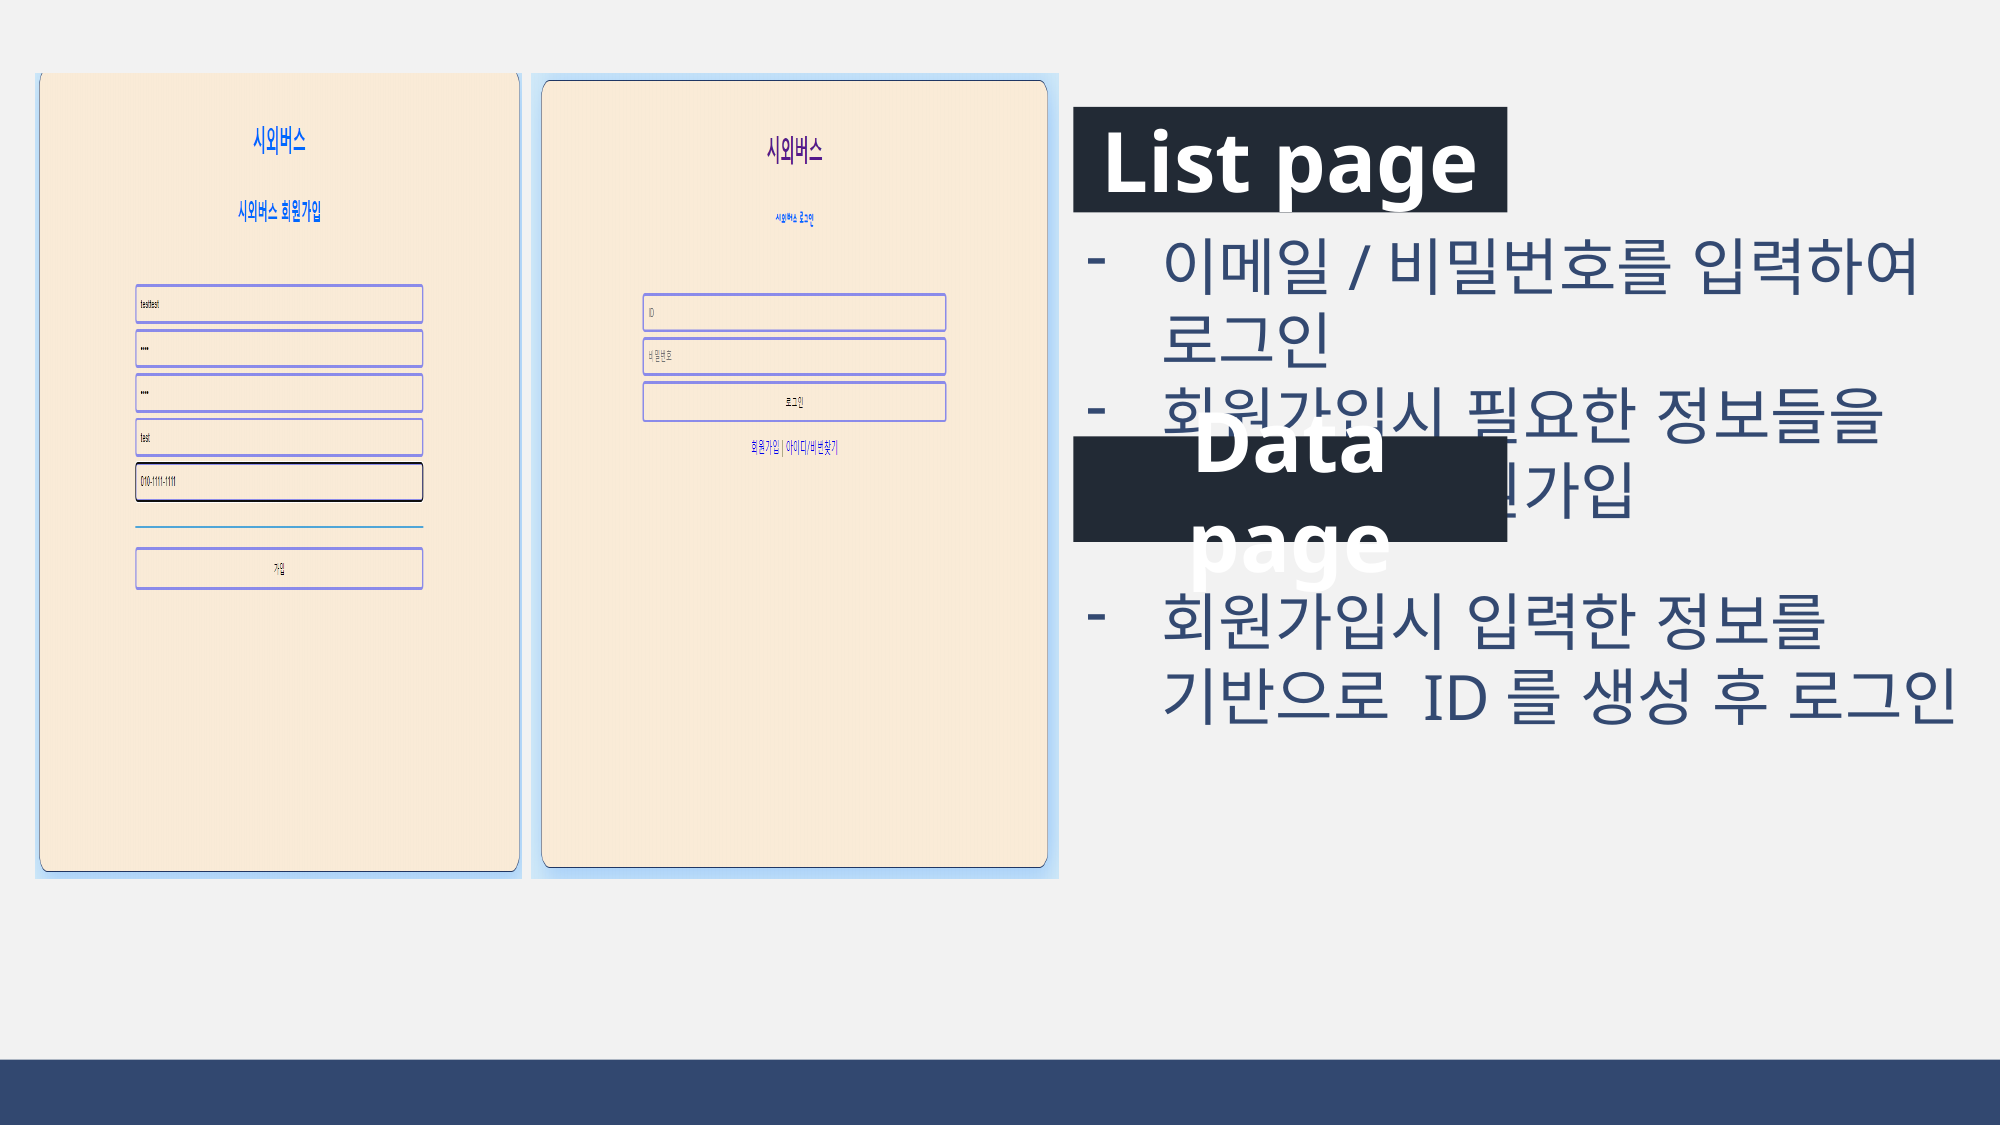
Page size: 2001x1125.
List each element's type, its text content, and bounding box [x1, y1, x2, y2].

text_box [0, 1059, 2000, 1125]
text_box 이메일/비밀번호를 입력하여 로그인 회원가입시 필요한 정보들을 입력하여 회원가입 [1071, 220, 1988, 535]
picture [35, 73, 522, 879]
text_box List page [1072, 106, 1508, 213]
text_box Data page [1072, 435, 1508, 543]
text_box 회원가입시 입력한 정보를 기반으로 ID를 생성 후 로그인 [1071, 575, 1988, 741]
picture [531, 73, 1059, 879]
